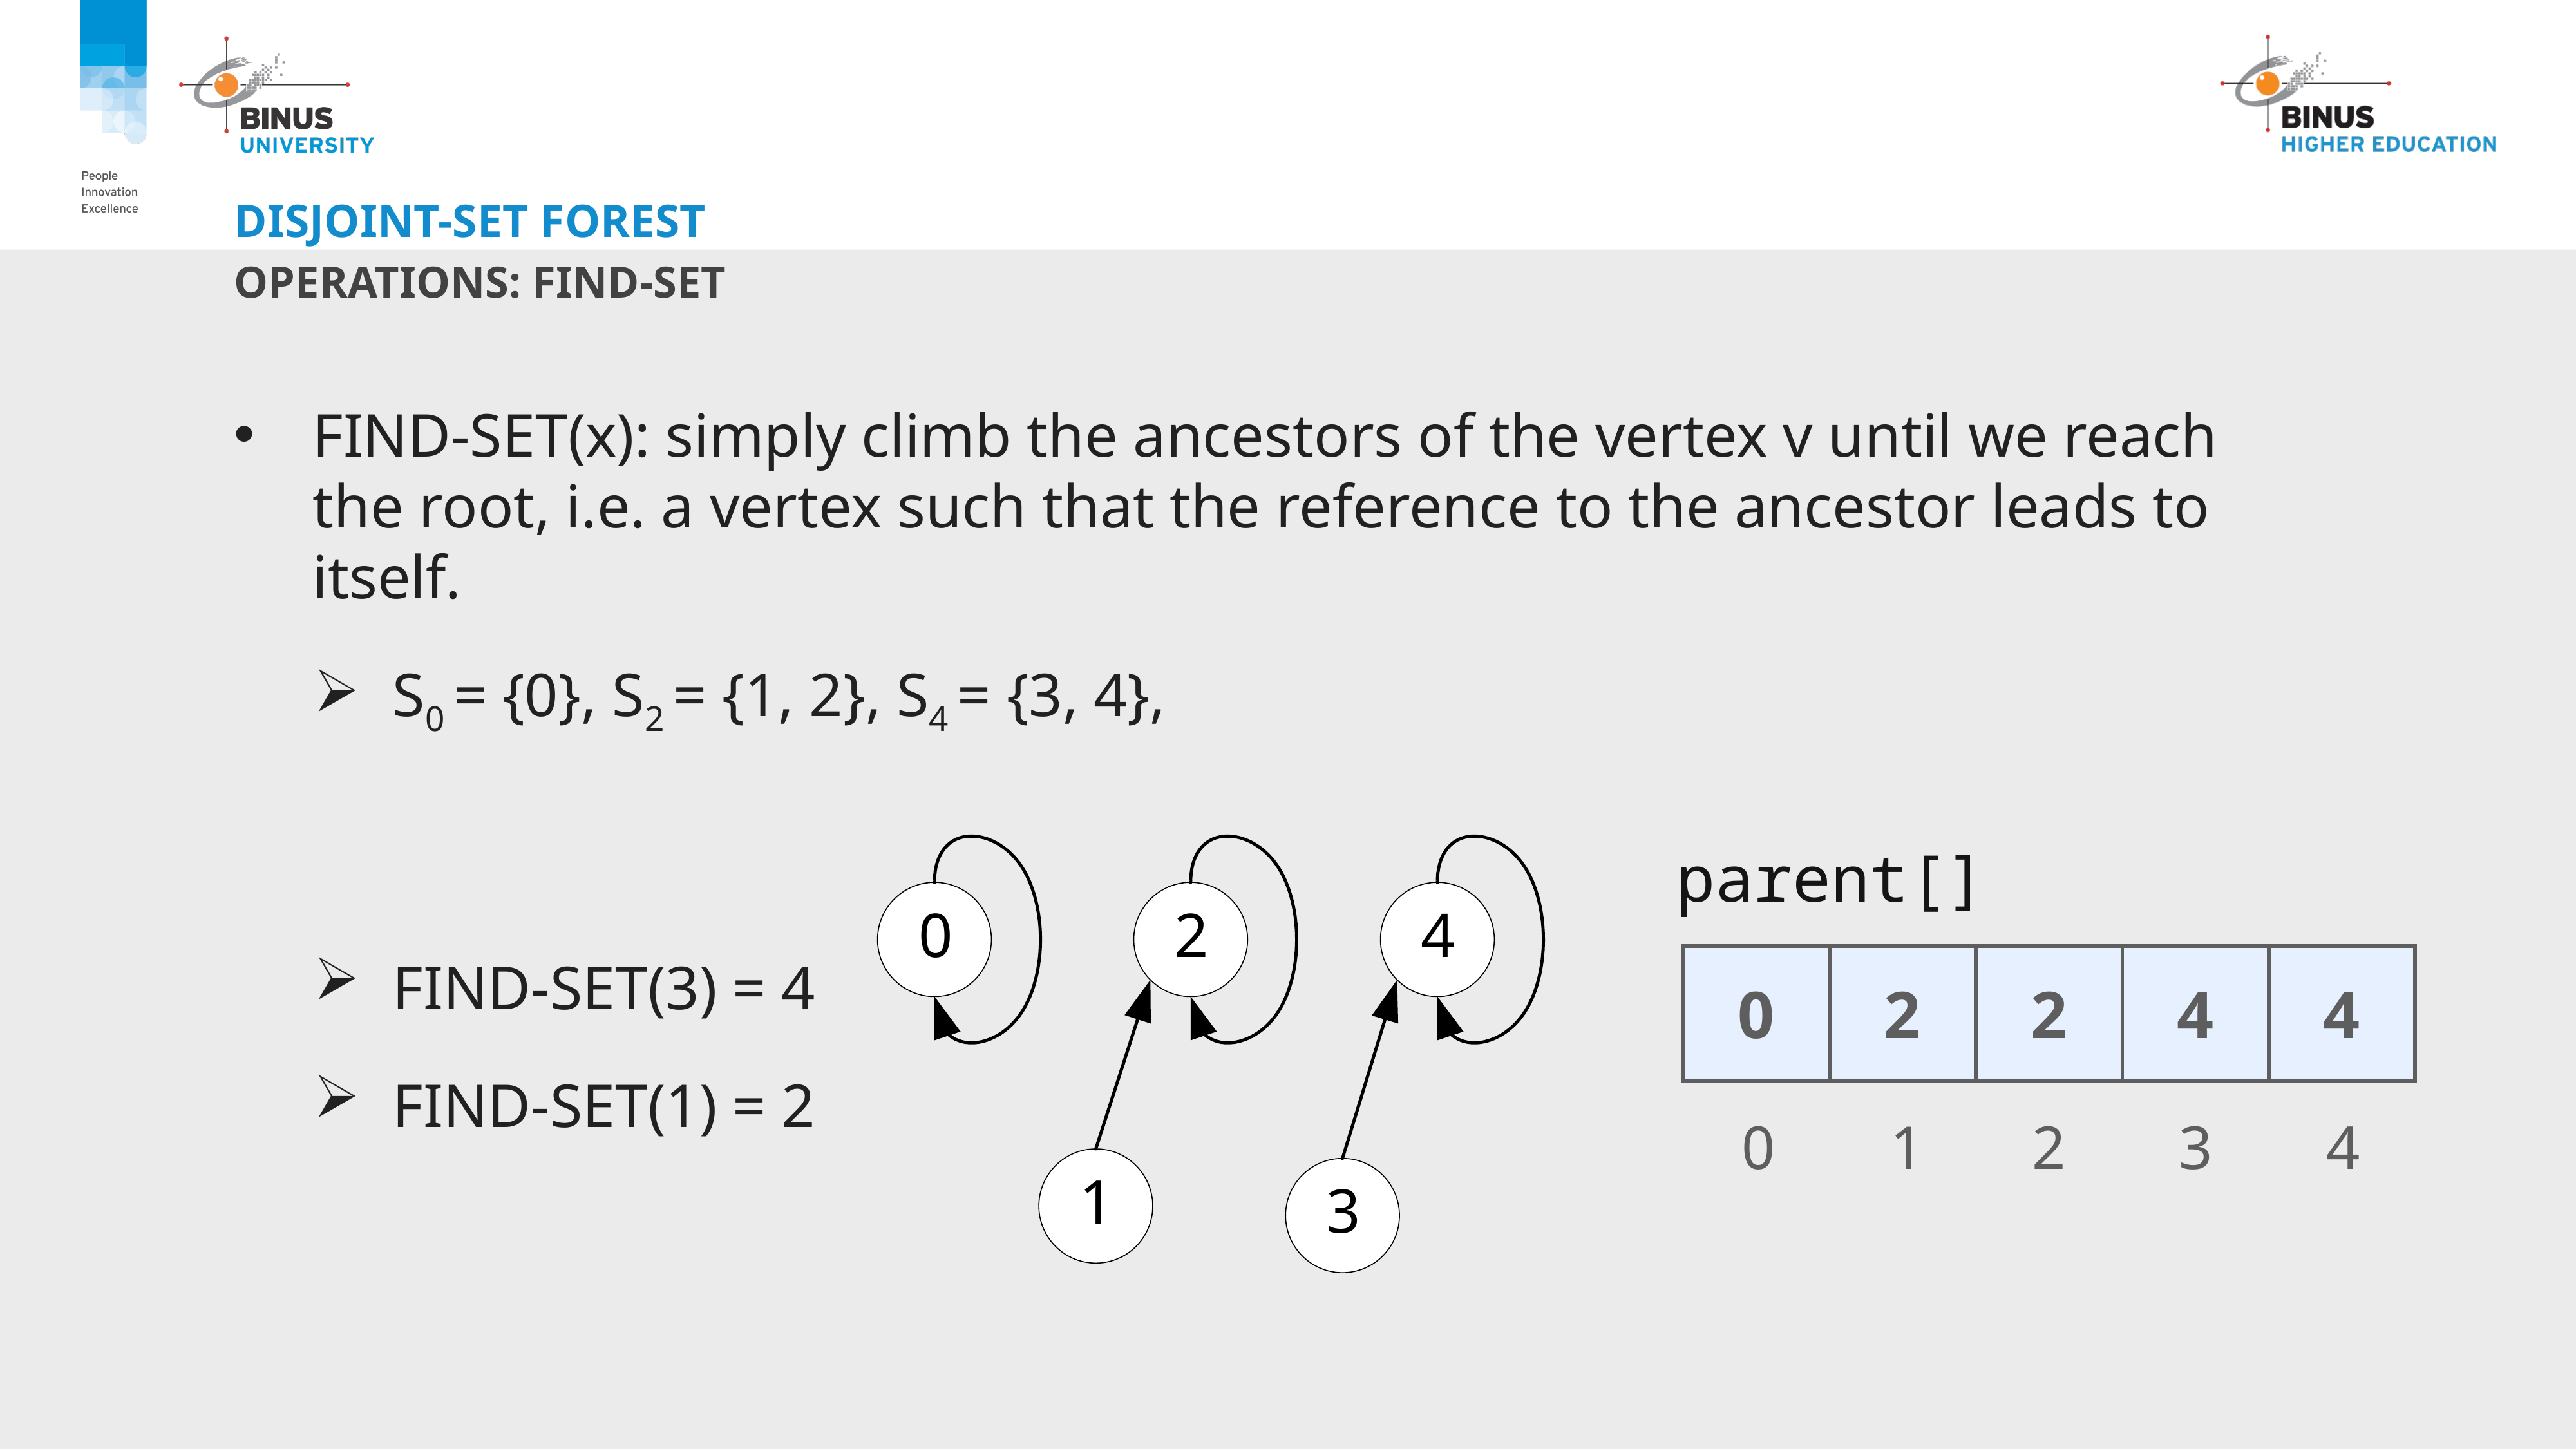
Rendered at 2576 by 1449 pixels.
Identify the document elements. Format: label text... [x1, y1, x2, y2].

text_box 3 [2174, 1104, 2219, 1187]
table_header 4 [2124, 948, 2267, 1079]
table_header 2 [1832, 948, 1974, 1079]
picture [867, 819, 1655, 1303]
list FIND-SET(x): simply climb the ancestors of the vertex v until we reach the root, i.e. a vertex such that the reference to the ancestor leads to itself. S0 = {0}, S2 = {1, 2}, S4 = {3, 4}, FIND-SET(3) = 4 FIND-SET(1) = 2 [228, 392, 2269, 1252]
picture [81, 146, 146, 213]
table_header 2 [1978, 948, 2121, 1079]
picture [2199, 0, 2496, 156]
text_box 2 [2027, 1104, 2072, 1187]
text_box 4 [2320, 1104, 2365, 1187]
table_header 4 [2271, 948, 2413, 1079]
text_box 1 [1885, 1104, 1930, 1187]
list Operations: find-set [228, 255, 1262, 341]
text_box 0 [1736, 1104, 1781, 1187]
title Disjoint-set forest [228, 197, 1784, 252]
table_header 0 [1685, 948, 1828, 1079]
text_box parent[] [1671, 831, 1992, 920]
picture [80, 66, 147, 144]
picture [174, 25, 374, 161]
